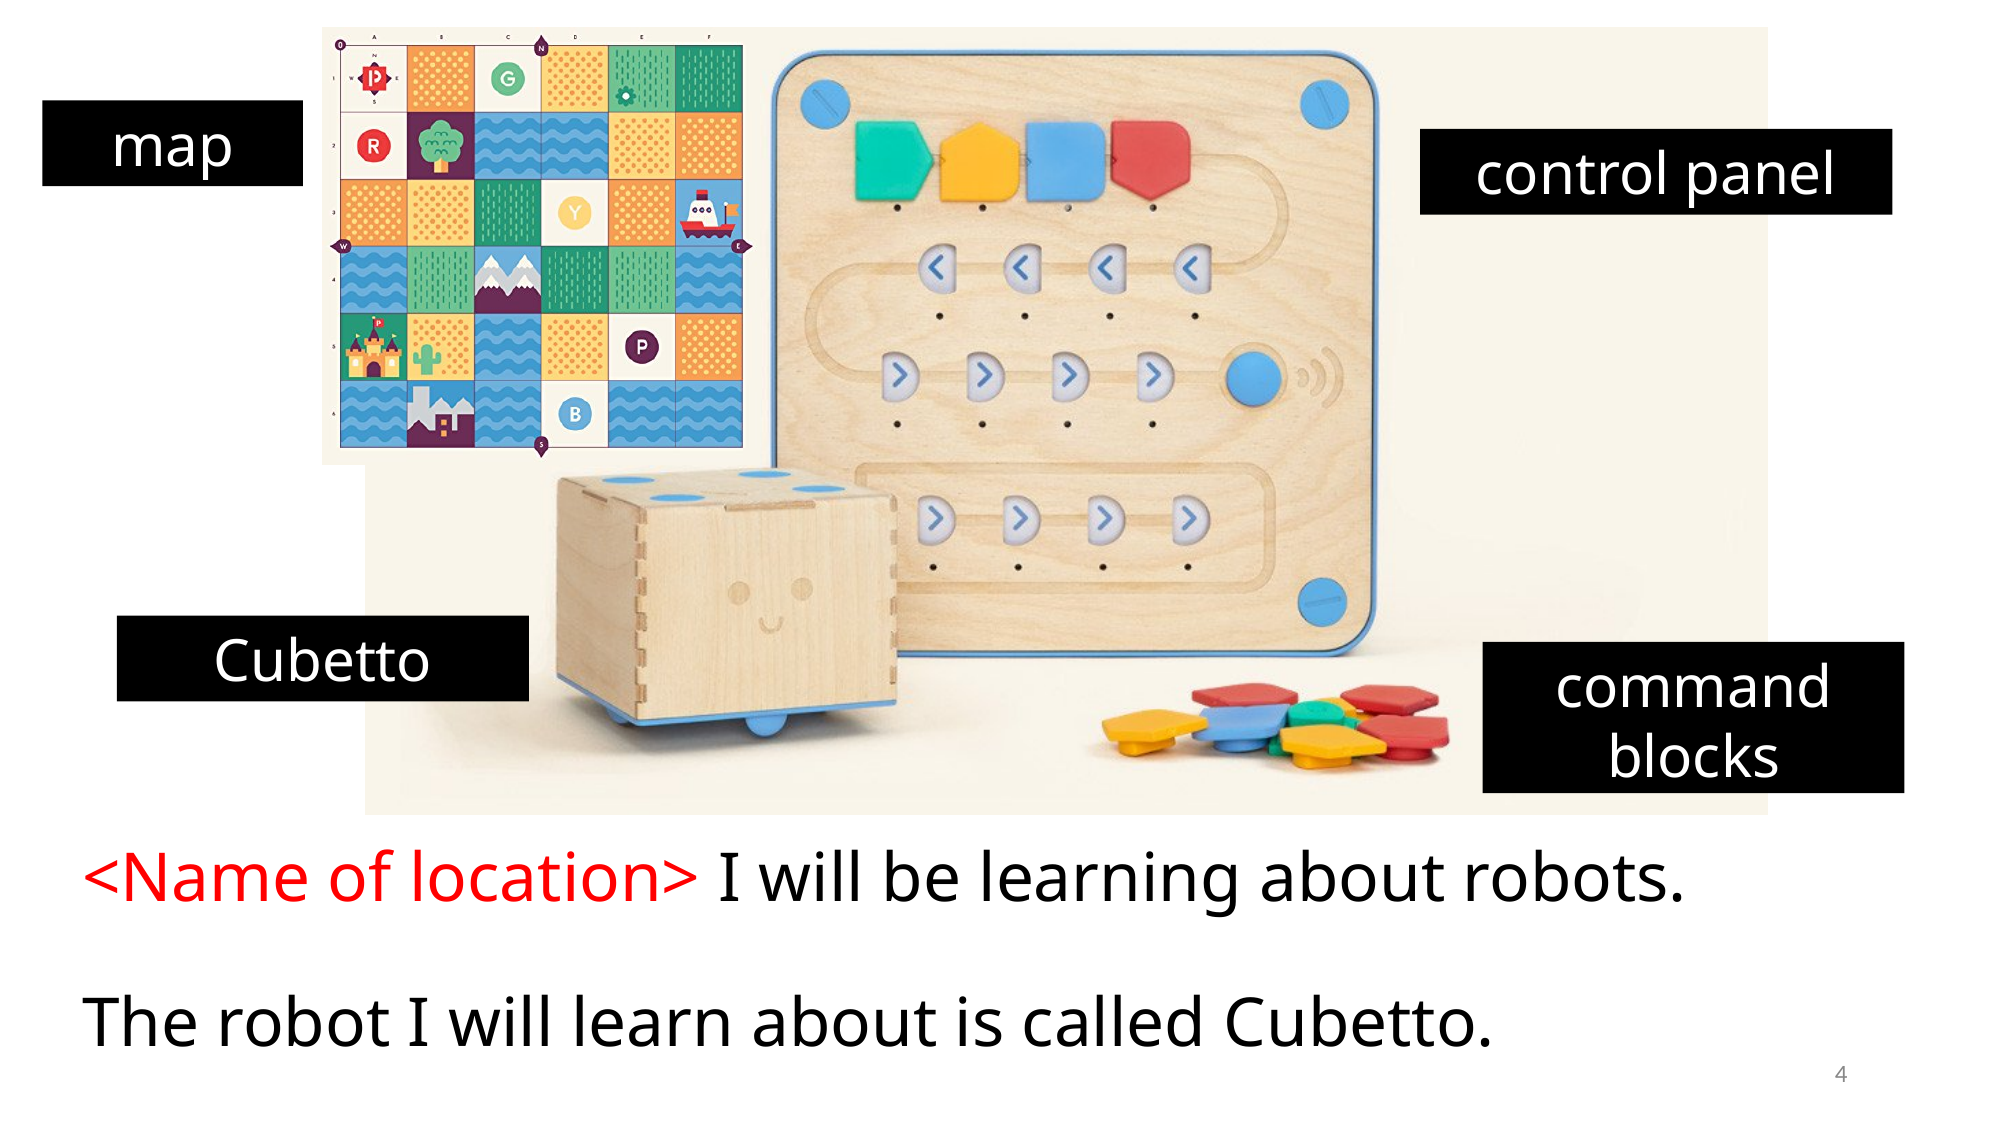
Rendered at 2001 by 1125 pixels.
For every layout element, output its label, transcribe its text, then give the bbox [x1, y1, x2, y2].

title <Name of location> I will be learning about robots. The robot I will learn about is called Cubetto. [67, 826, 1941, 1079]
text_box command blocks [1772, 641, 1905, 794]
text_box map [42, 100, 303, 187]
picture [322, 27, 1768, 815]
text_box control panel [1772, 128, 1893, 215]
text_box Cubetto [116, 615, 359, 702]
slide_number 4 [1412, 1042, 1863, 1103]
